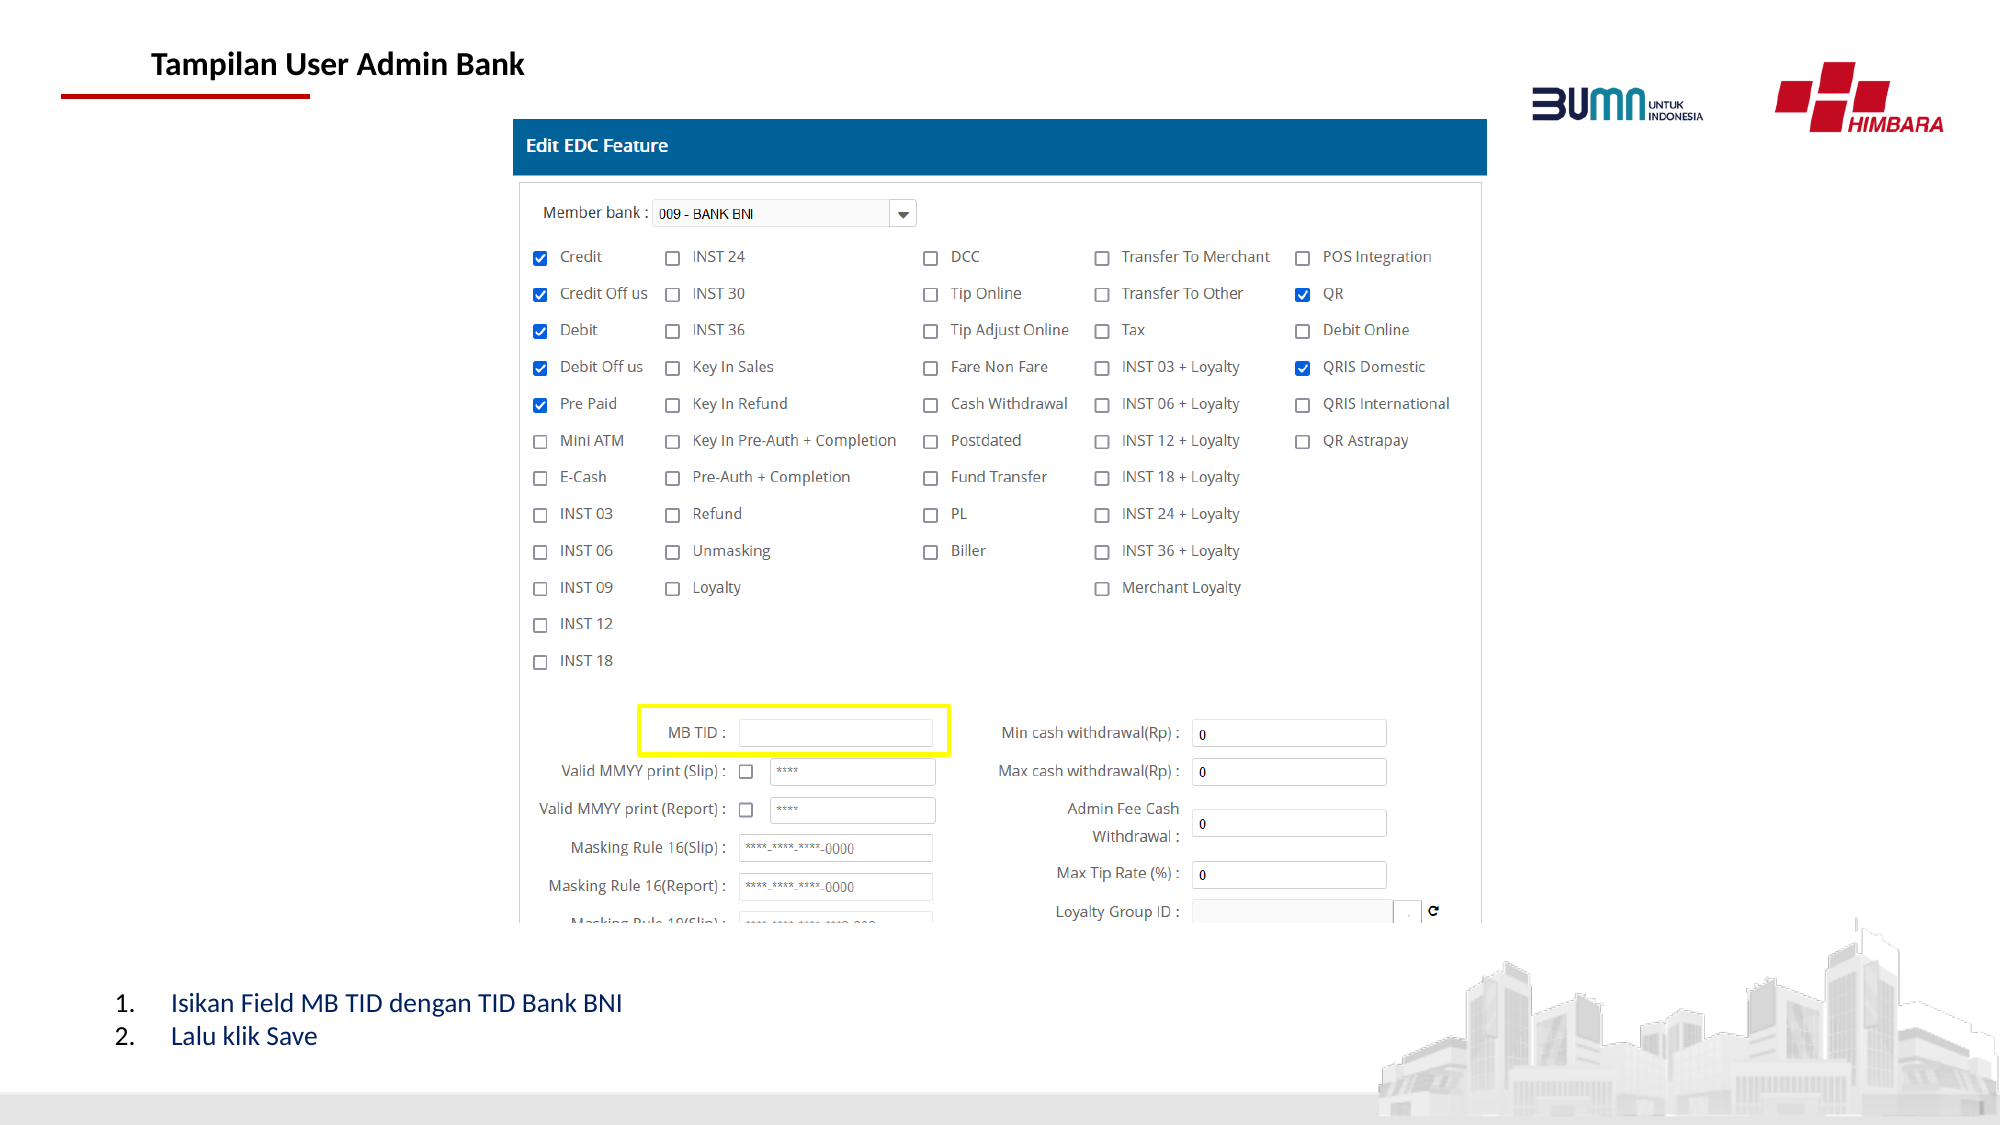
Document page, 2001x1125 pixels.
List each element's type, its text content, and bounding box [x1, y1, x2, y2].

picture [0, 118, 2000, 1125]
title Tampilan User Admin Bank [136, 38, 1632, 91]
picture [1767, 50, 1950, 143]
text_box Isikan Field MB TID dengan TID Bank BNI Lalu klik Save [99, 977, 1900, 1059]
picture [1526, 57, 1709, 150]
